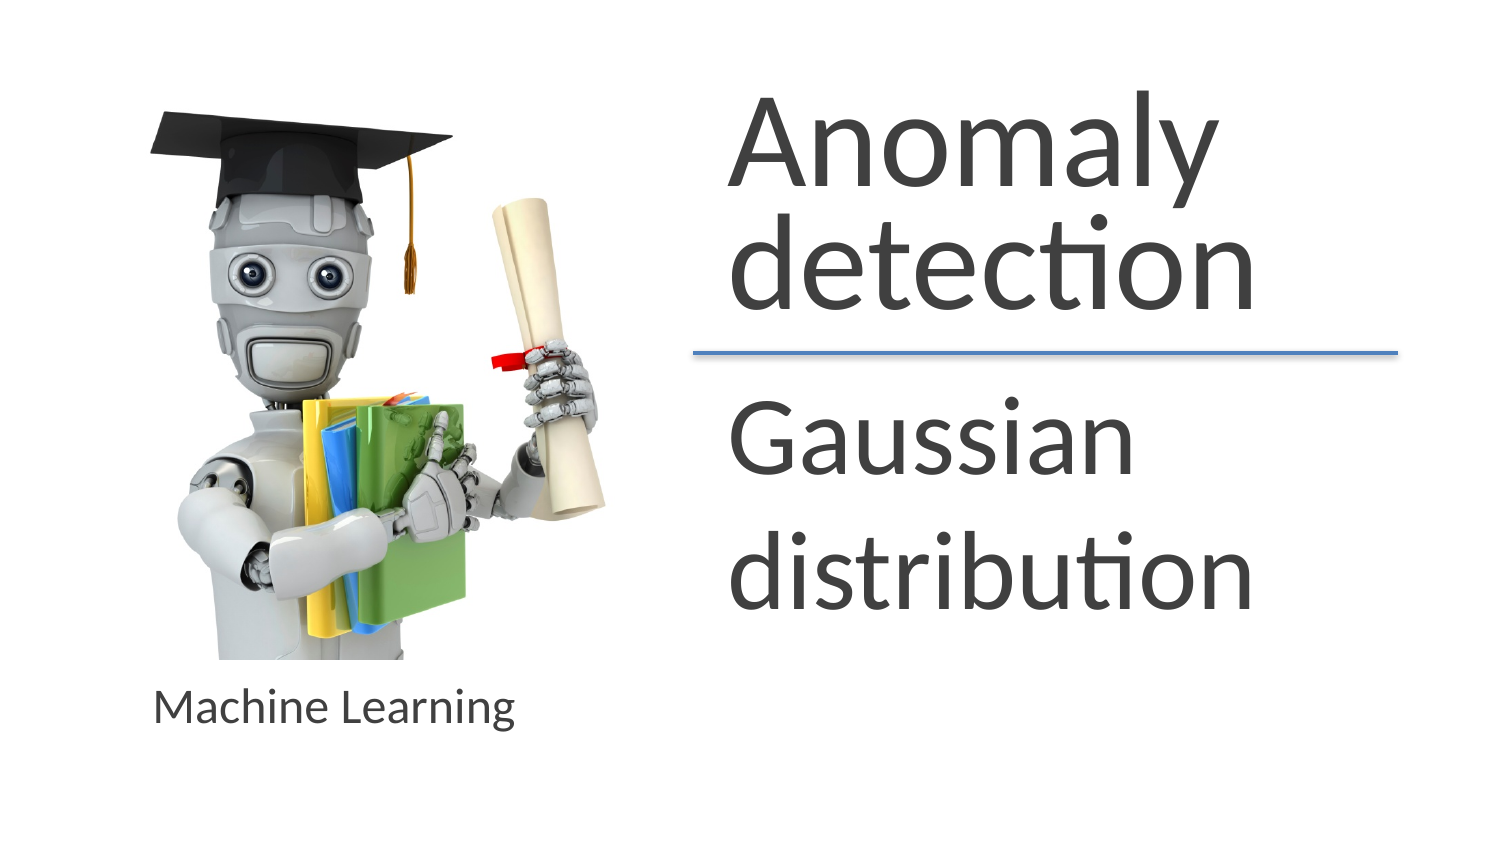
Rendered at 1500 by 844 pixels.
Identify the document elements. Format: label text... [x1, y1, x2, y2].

text_box Anomaly detection [712, 96, 1427, 332]
title Gaussian distribution [712, 359, 1399, 635]
text_box Machine Learning [137, 669, 613, 772]
picture [112, 59, 638, 660]
